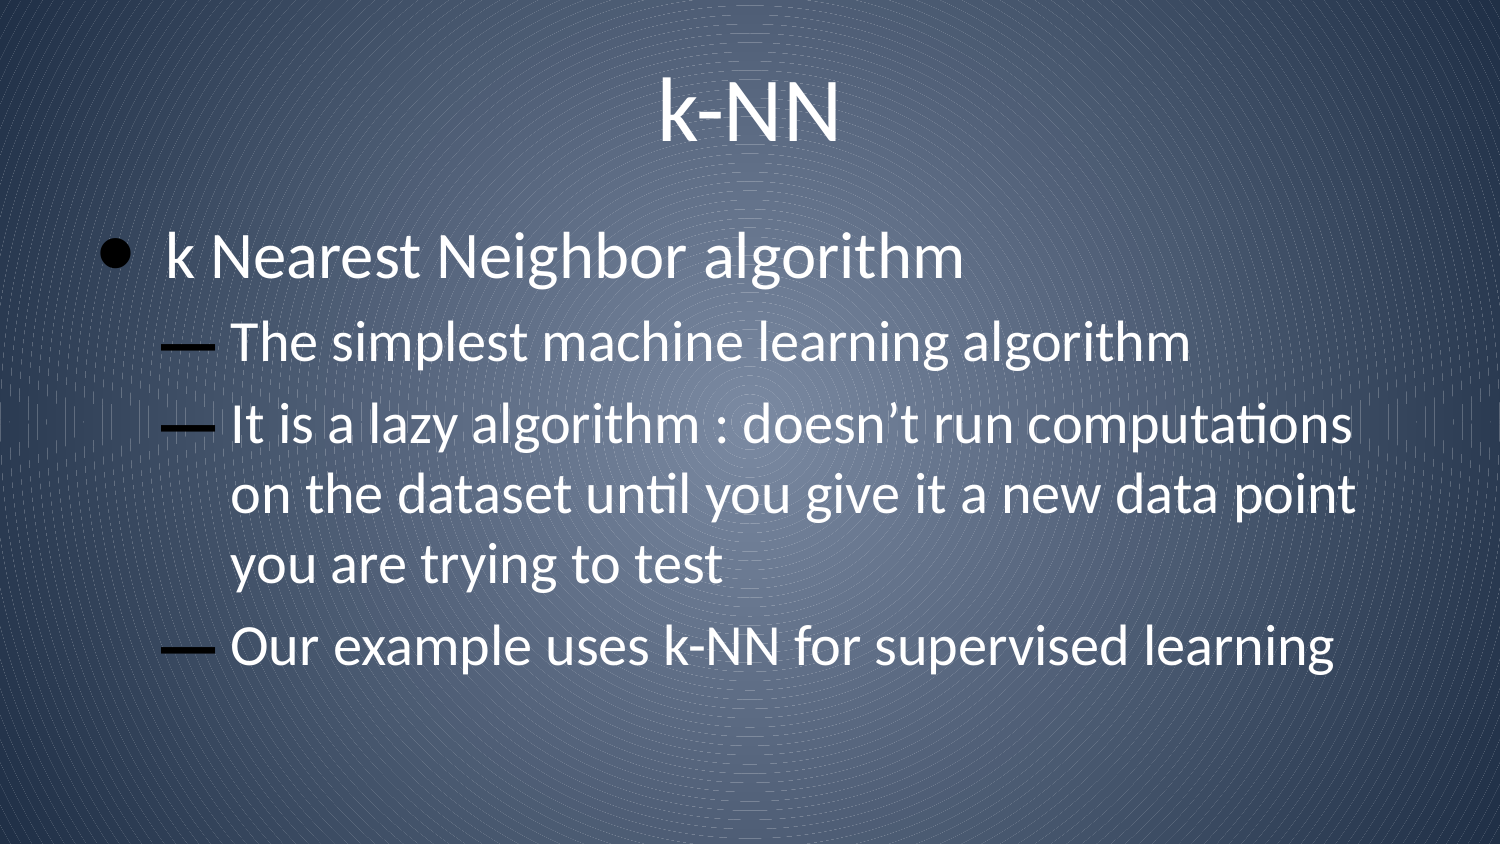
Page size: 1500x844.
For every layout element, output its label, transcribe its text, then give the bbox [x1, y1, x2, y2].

list k Nearest Neighbor algorithm The simplest machine learning algorithm It is a lazy algorithm : doesn’t run computations on the dataset until you give it a new data point you are trying to test Our example uses k-NN for supervised learning [75, 196, 1425, 808]
title k-NN [75, 33, 1425, 175]
